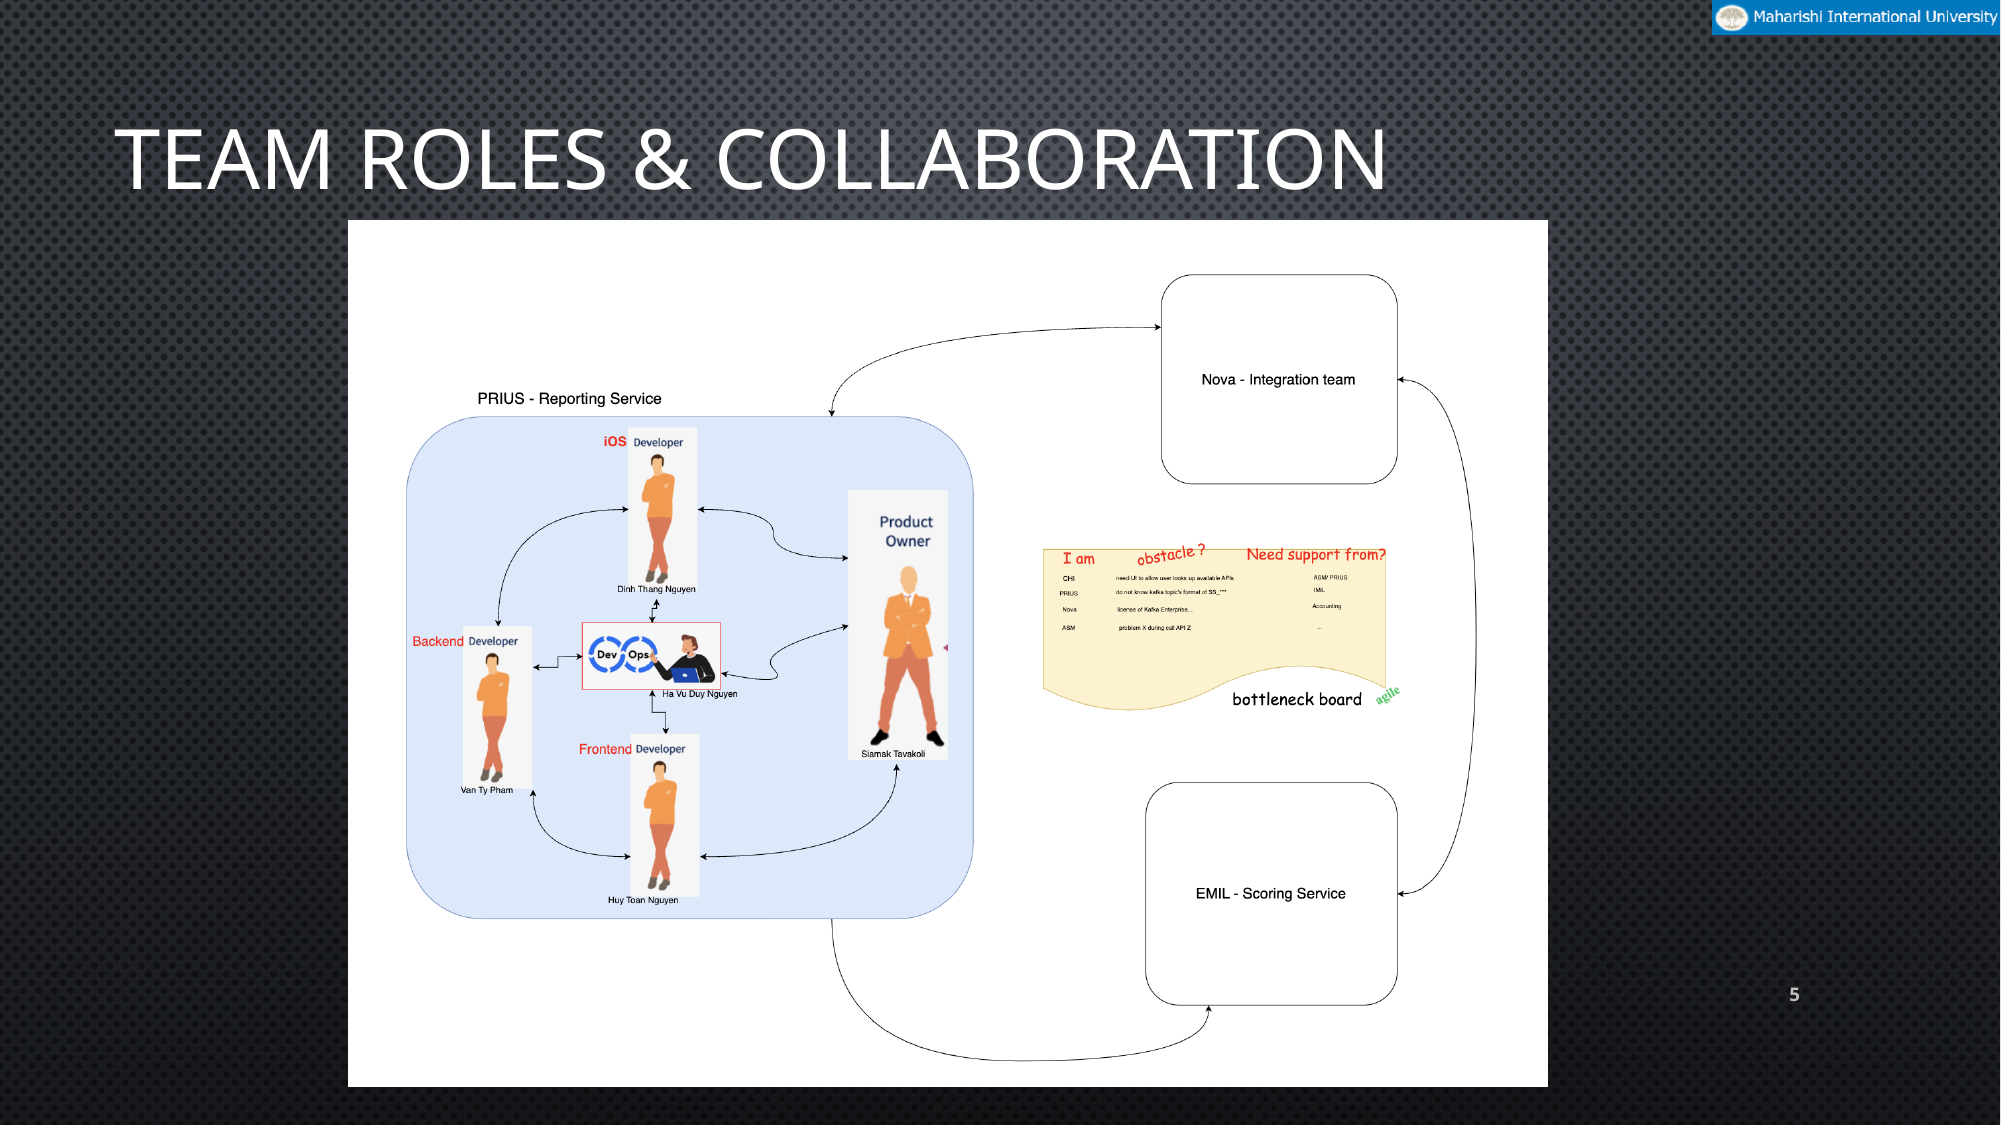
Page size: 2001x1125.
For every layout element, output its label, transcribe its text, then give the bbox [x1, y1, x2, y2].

title Team roles & collaboration [99, 0, 1725, 313]
picture [1725, 0, 2000, 35]
slide_number 5 [1724, 965, 1816, 1025]
picture [347, 220, 1548, 1088]
